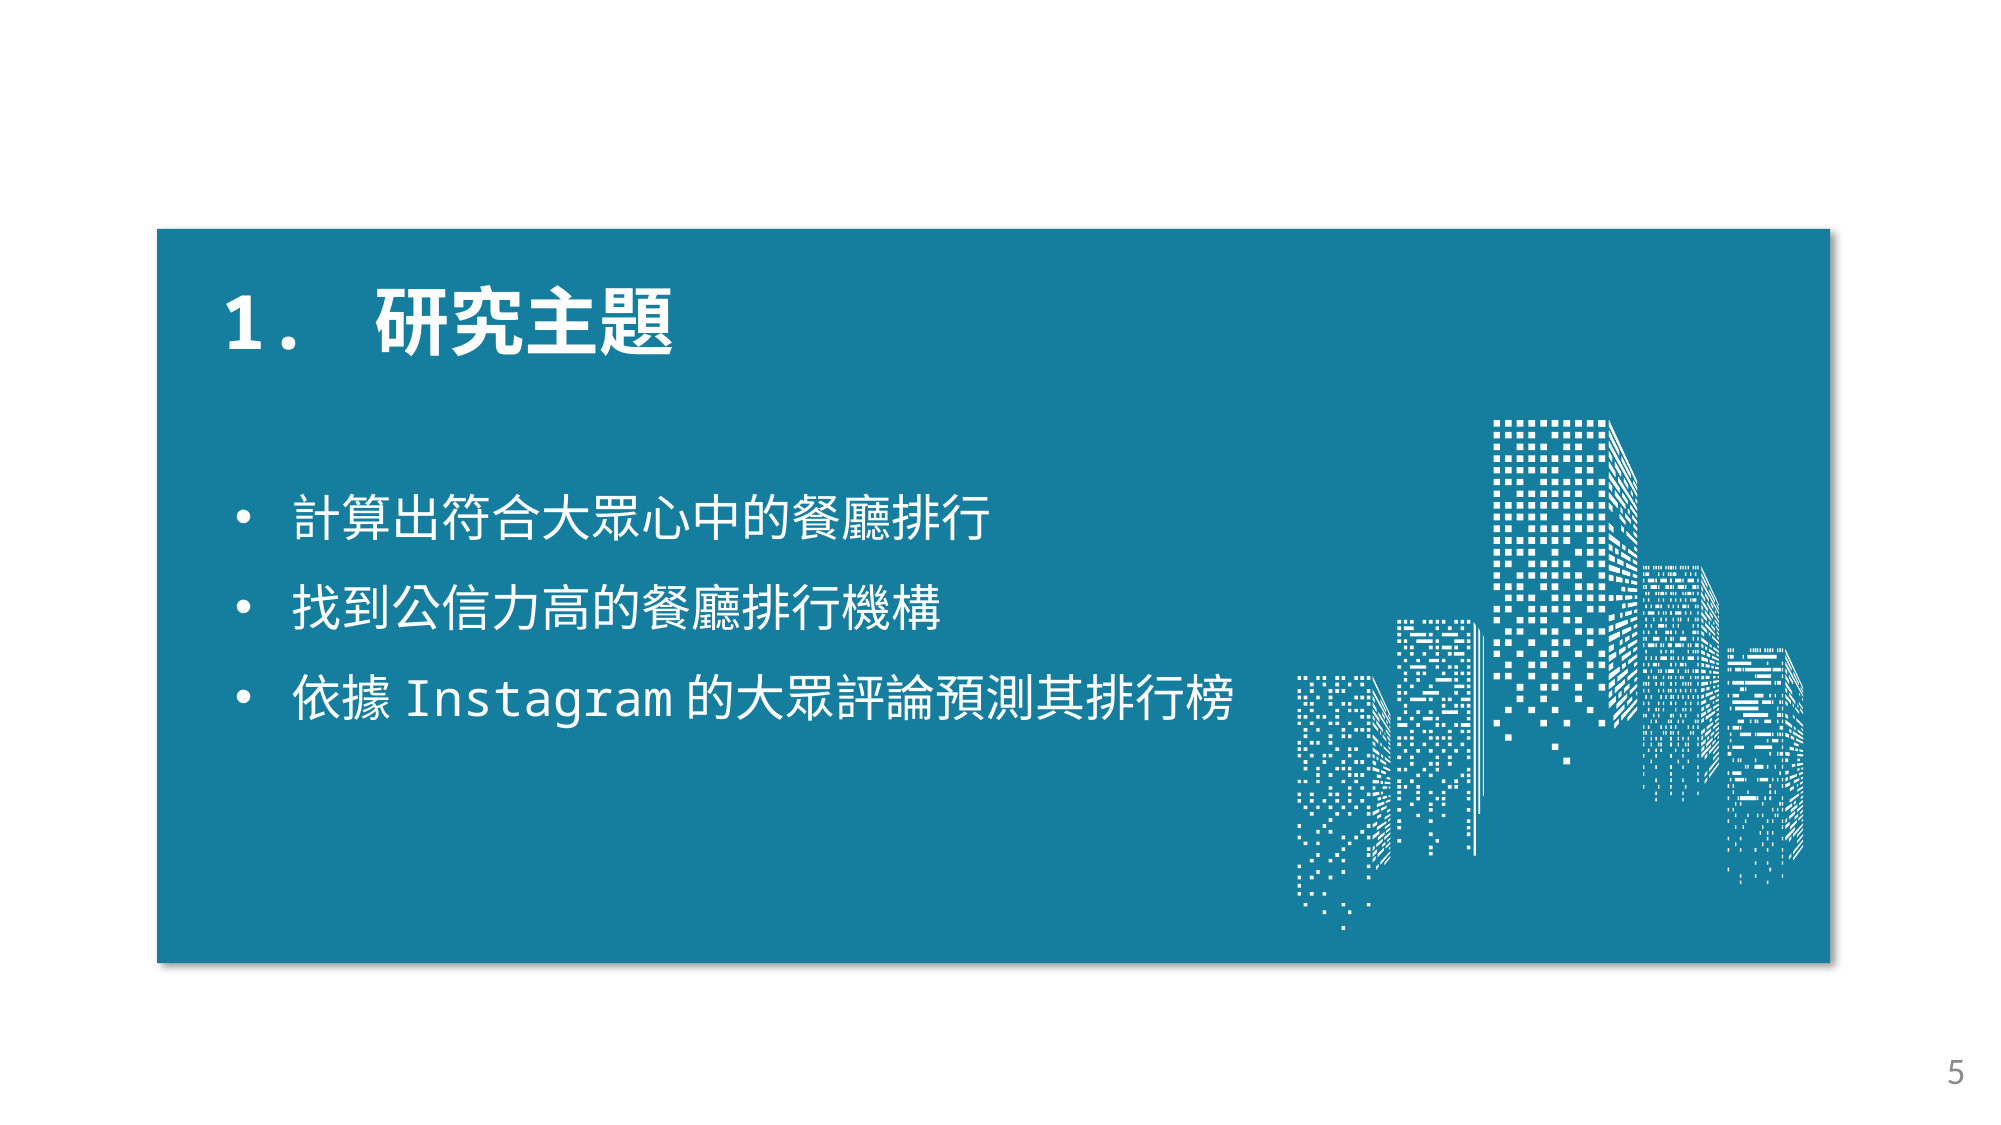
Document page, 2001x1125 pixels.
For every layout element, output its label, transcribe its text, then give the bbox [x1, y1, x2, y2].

text_box [156, 228, 1831, 964]
text_box 計算出符合大眾心中的餐廳排行 找到公信力高的餐廳排行機構 依據Instagram的大眾評論預測其排行榜 [220, 449, 1272, 734]
text_box 1. 研究主題 [206, 267, 1761, 372]
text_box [1297, 420, 1803, 930]
slide_number 5 [1530, 1039, 1981, 1100]
